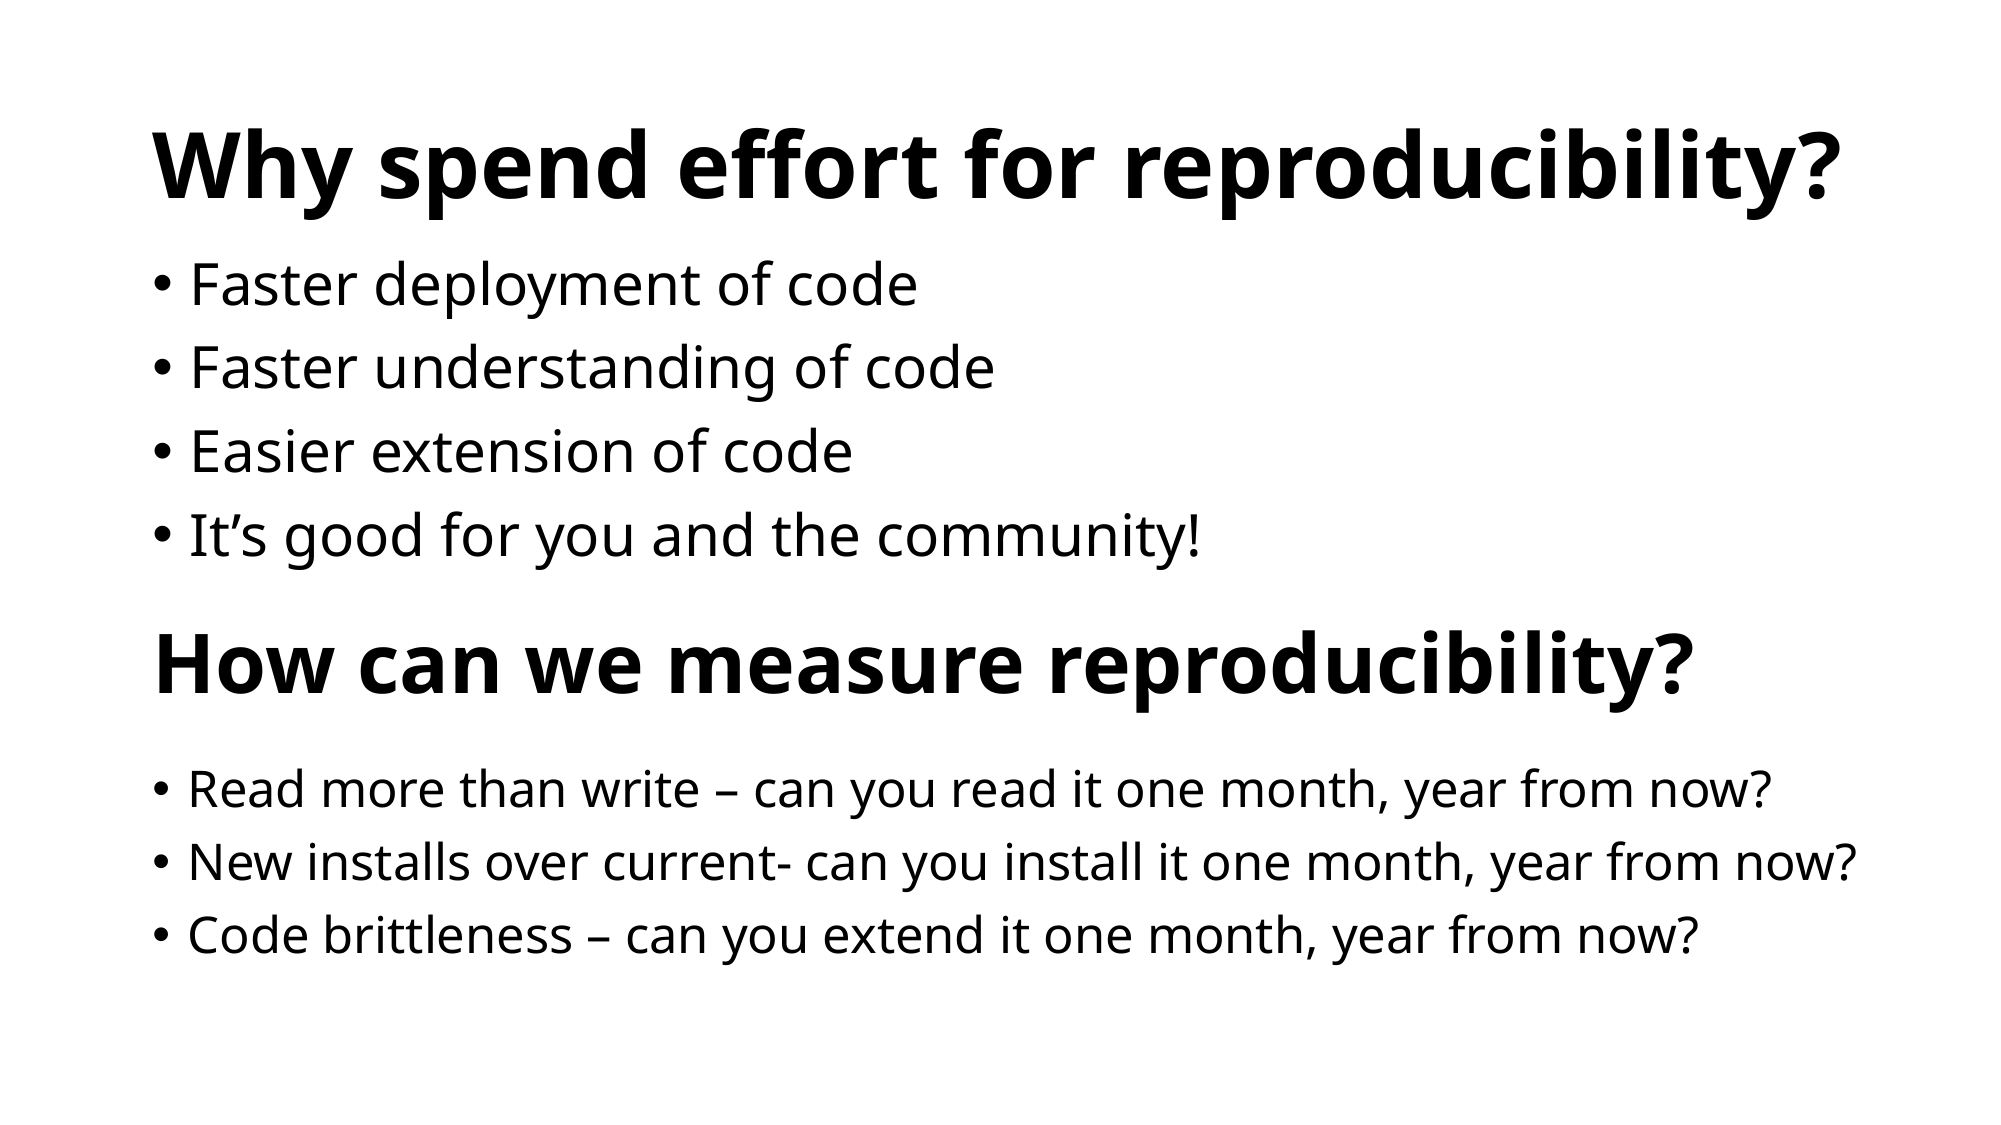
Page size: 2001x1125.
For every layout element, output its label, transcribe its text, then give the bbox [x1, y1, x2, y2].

title Why spend effort for reproducibility? [137, 59, 1863, 247]
text_box How can we measure reproducibility? [137, 577, 1863, 756]
list Faster deployment of code Faster understanding of code Easier extension of code It’s good for you and the community! [137, 247, 1863, 577]
text_box Read more than write – can you read it one month, year from now? New installs over current- can you install it one month, year from now? Code brittleness – can you extend it one month, year from now? [137, 756, 1890, 1021]
